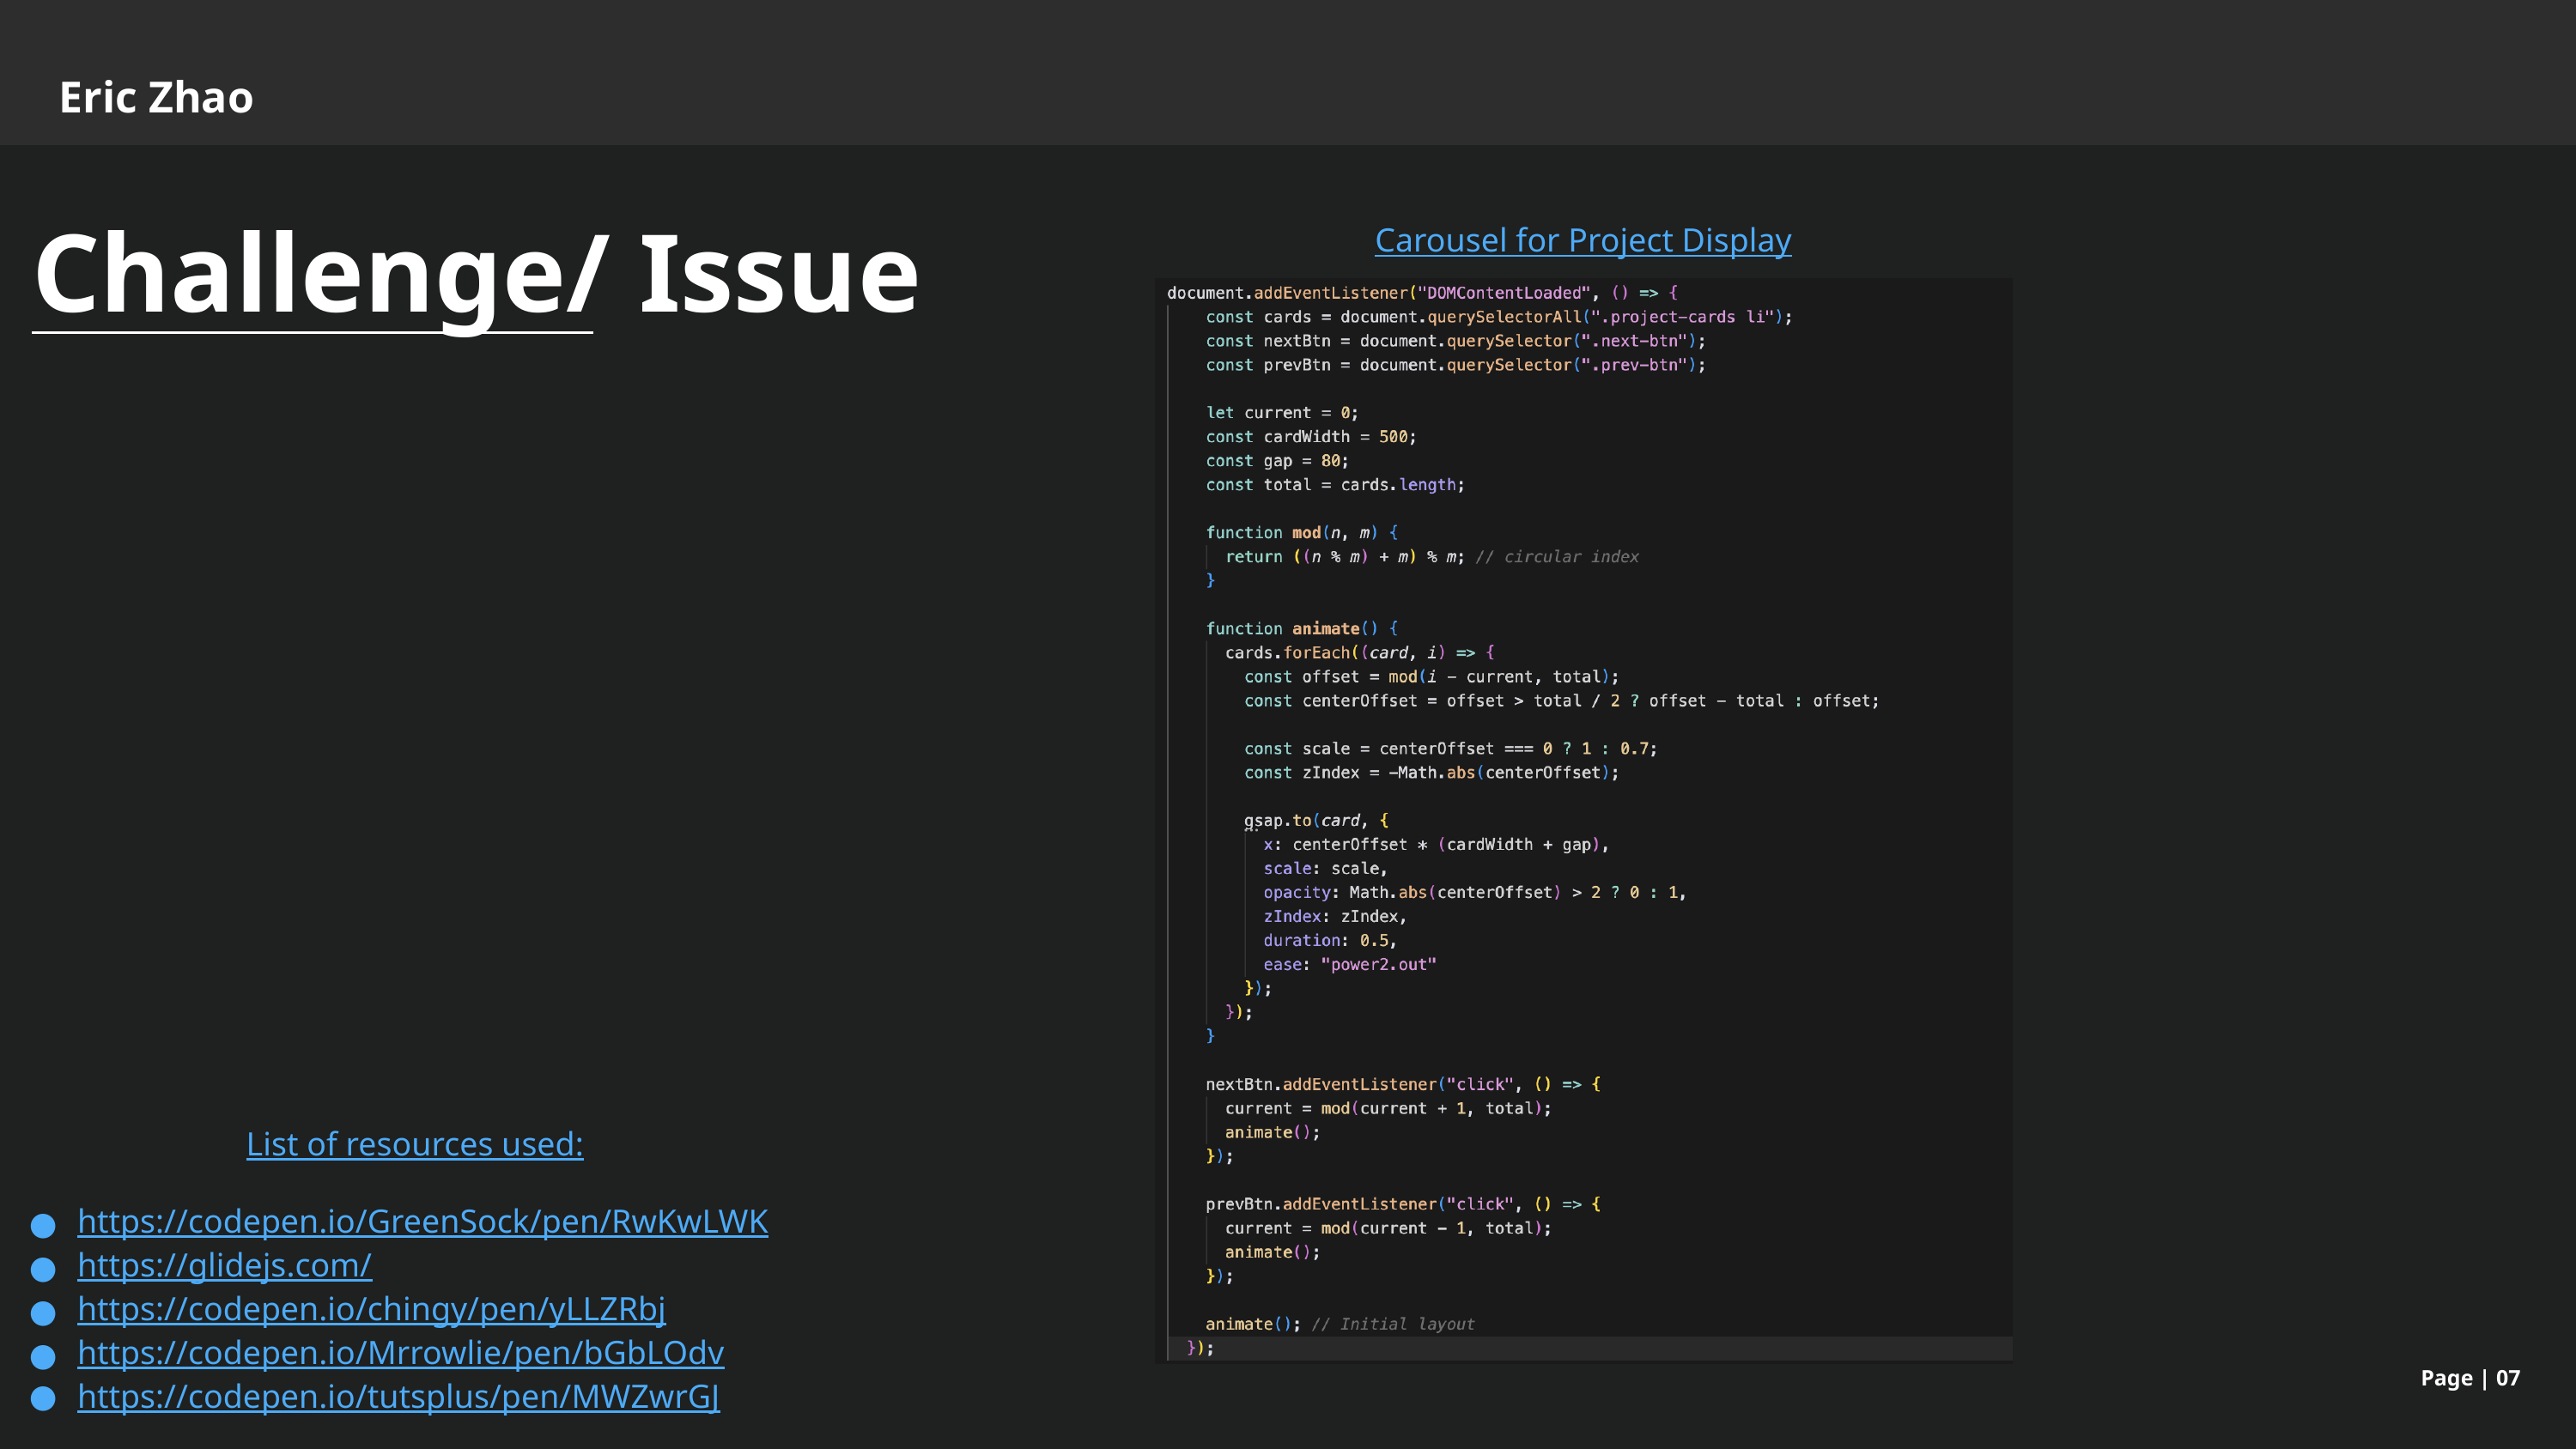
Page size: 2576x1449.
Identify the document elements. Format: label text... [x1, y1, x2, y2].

text_box Carousel for Project Display [1236, 207, 1932, 272]
text_box Challenge/ Issue [32, 190, 1230, 334]
picture [1155, 278, 2013, 1365]
text_box Page | 07 [2406, 1354, 2521, 1390]
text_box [0, 0, 2576, 145]
text_box List of resources used: https://codepen.io/GreenSock/pen/RwKwLWK https://glidejs.com/ https://codepen.io/chingy/pen/yLLZRbj https://codepen.io/Mrrowlie/pen/bGbLOdv https://codepen.io/tutsplus/pen/MWZwrGJ [0, 1110, 830, 1449]
